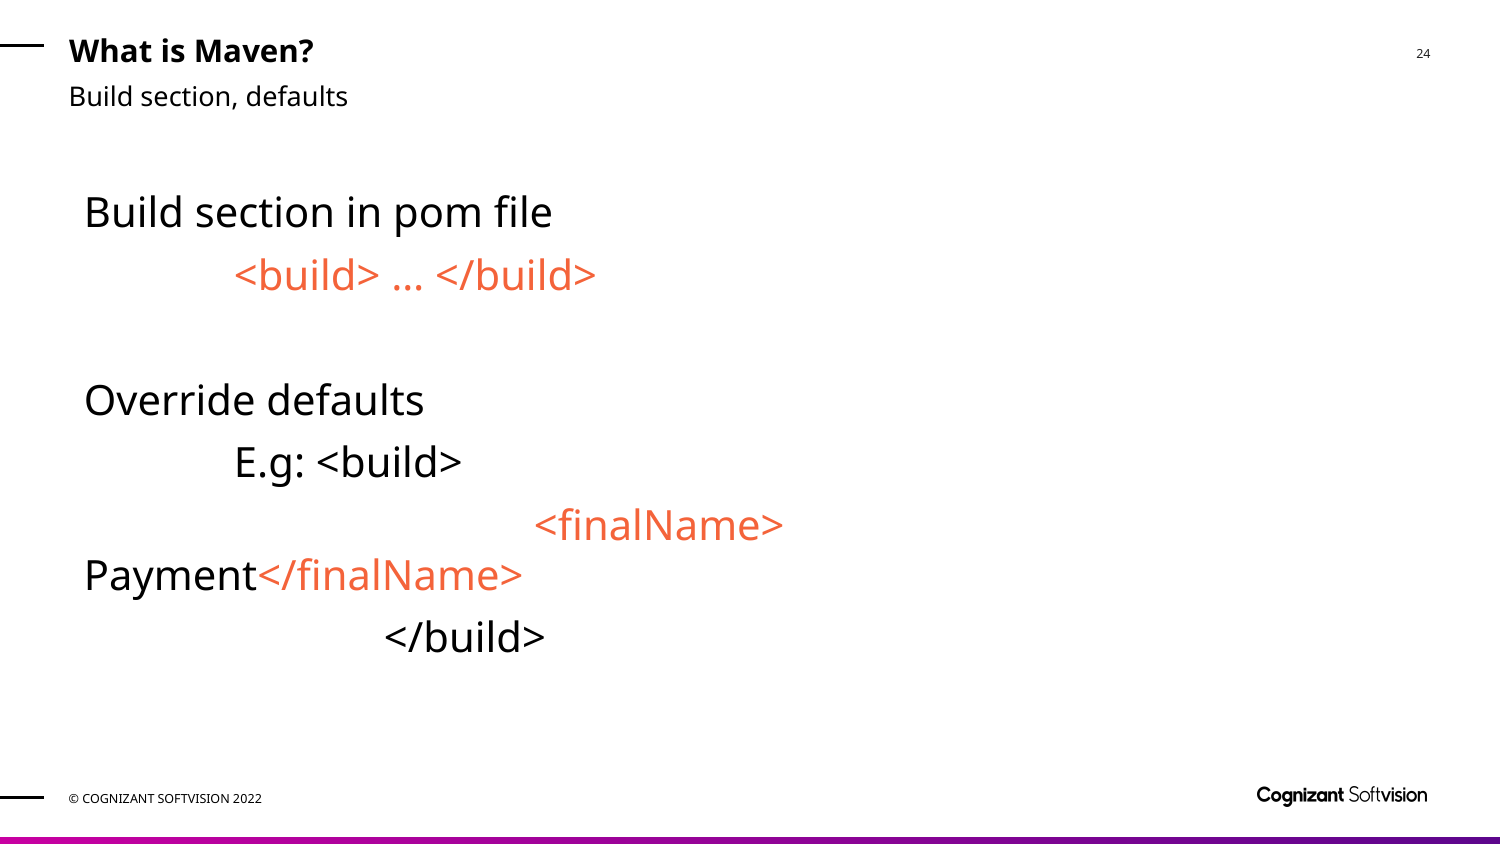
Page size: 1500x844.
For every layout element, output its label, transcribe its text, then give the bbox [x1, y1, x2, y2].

subtitle Build section, defaults [68, 81, 1432, 109]
text_box Build section in pom file <build> … </build> Override defaults E.g: <build> <finalName> Payment</finalName> </build> [69, 170, 1209, 677]
title What is Maven? [69, 28, 1272, 73]
picture [1257, 786, 1427, 807]
